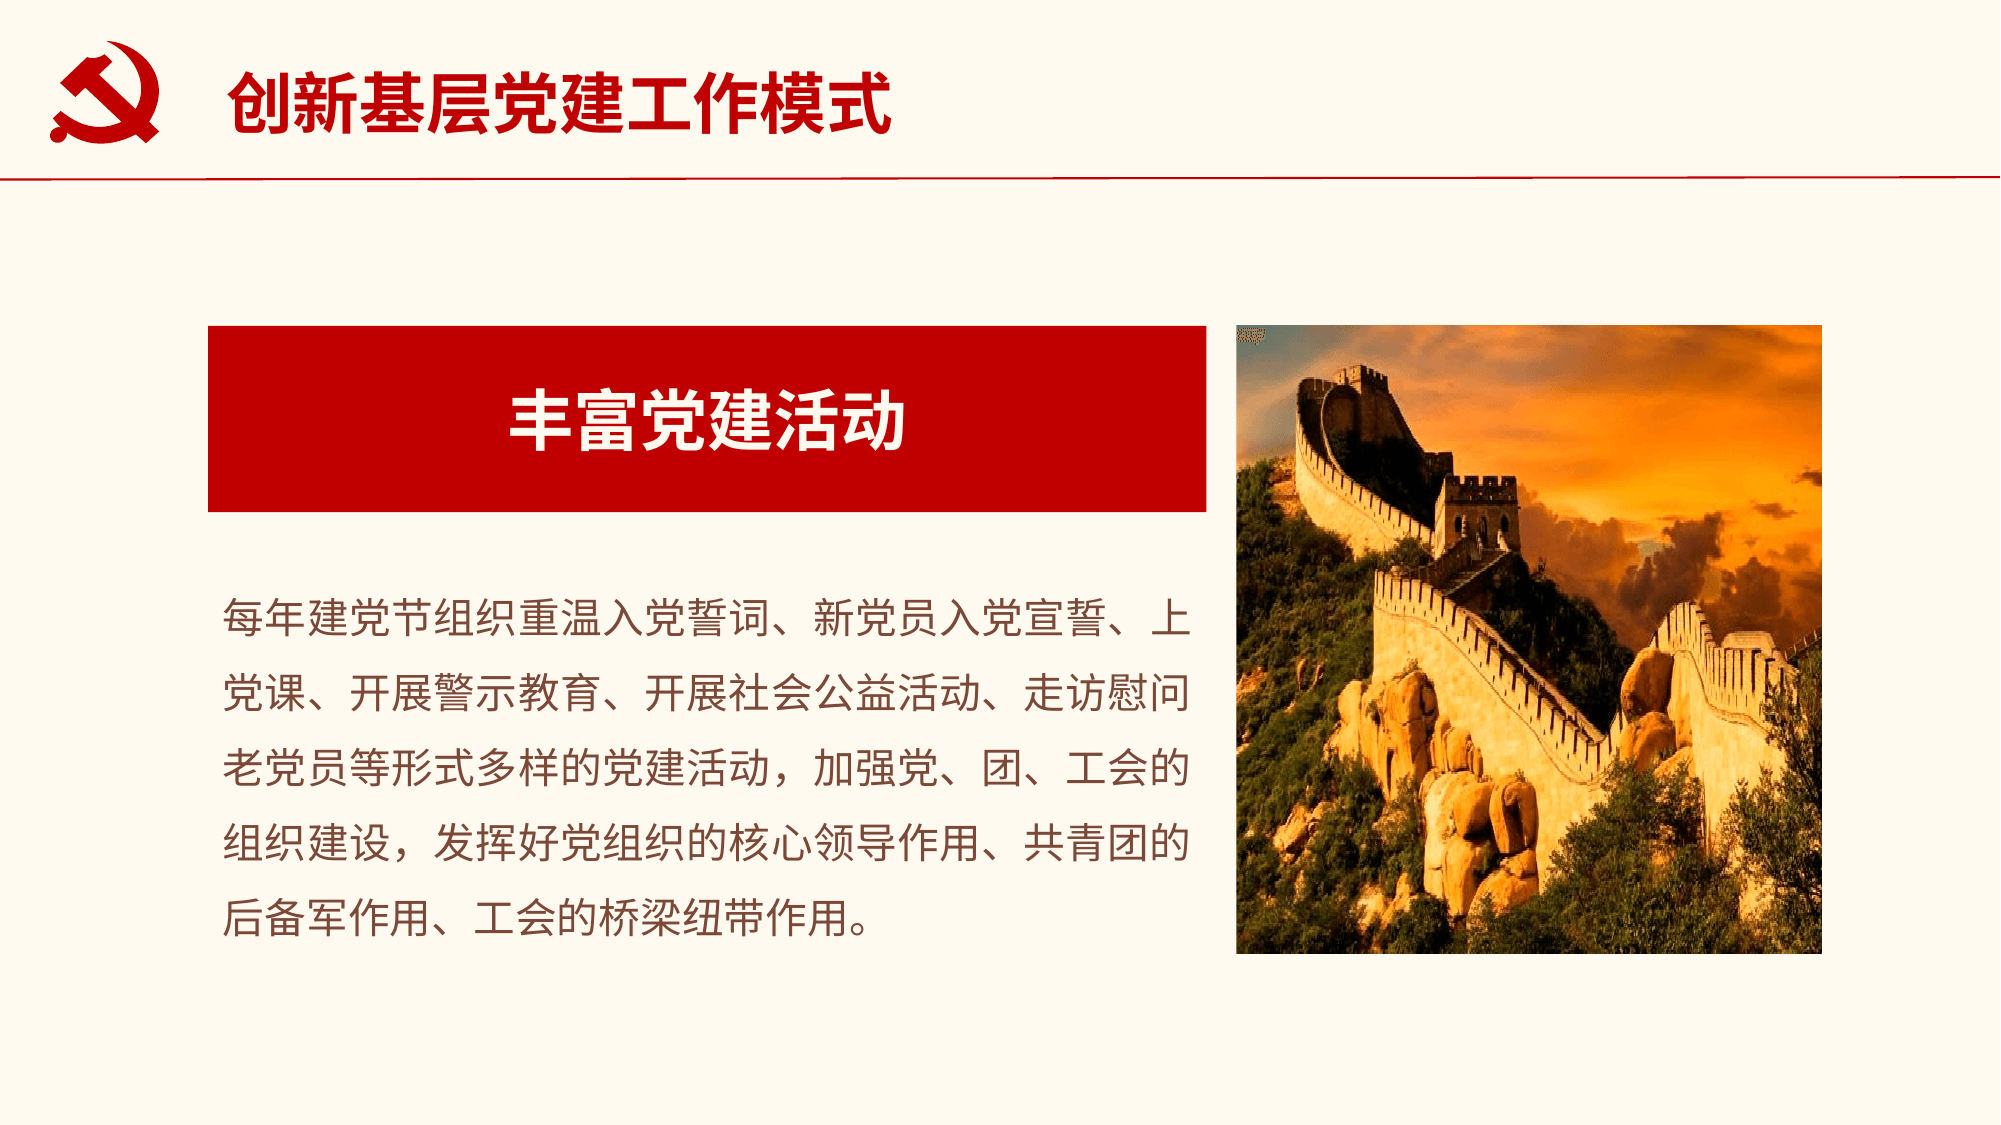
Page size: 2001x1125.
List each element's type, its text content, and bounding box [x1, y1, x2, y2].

text_box 创新基层党建工作模式 [211, 54, 909, 149]
text_box 每年建党节组织重温入党誓词、新党员入党宣誓、上党课、开展警示教育、开展社会公益活动、走访慰问老党员等形式多样的党建活动，加强党、团、工会的组织建设，发挥好党组织的核心领导作用、共青团的后备军作用、工会的桥梁纽带作用。 [208, 559, 1207, 950]
text_box [1235, 325, 1823, 955]
text_box 丰富党建活动 [207, 325, 1208, 513]
